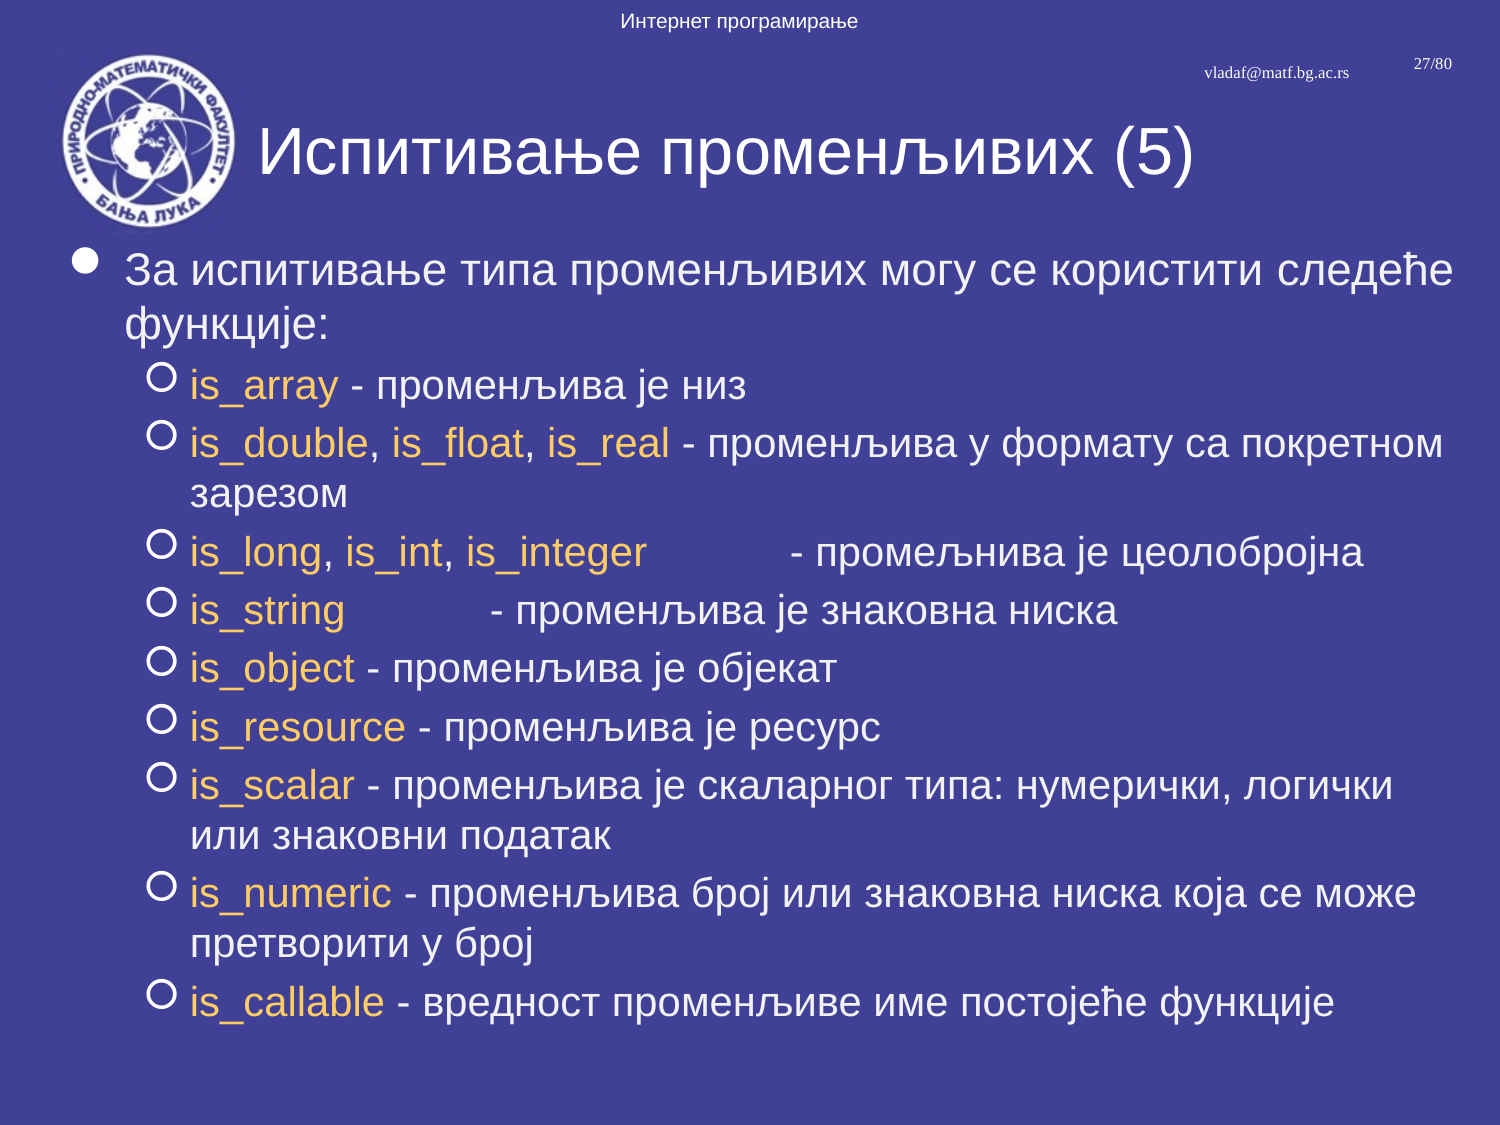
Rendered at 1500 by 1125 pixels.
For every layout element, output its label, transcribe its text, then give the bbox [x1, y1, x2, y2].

title Испитивање променљивих (5) [242, 54, 1388, 231]
picture [55, 42, 243, 231]
list За испитивање типа променљивих могу се користити следеће функције: is_array - променљива је низ is_double, is_float, is_real - променљива у формату са покретном зарезом is_long, is_int, is_integer - промељнива је цеолобројна is_string - променљива је знаковна ниска is_object - променљива је објекат is_resource - променљива је ресурс is_scalar - променљива је скаларног типа: нумерички, логички или знаковни податак is_numeric - променљива број или знаковна ниска која се може претворити у број is_callable - вредност променљиве име постојеће функције [53, 231, 1483, 588]
